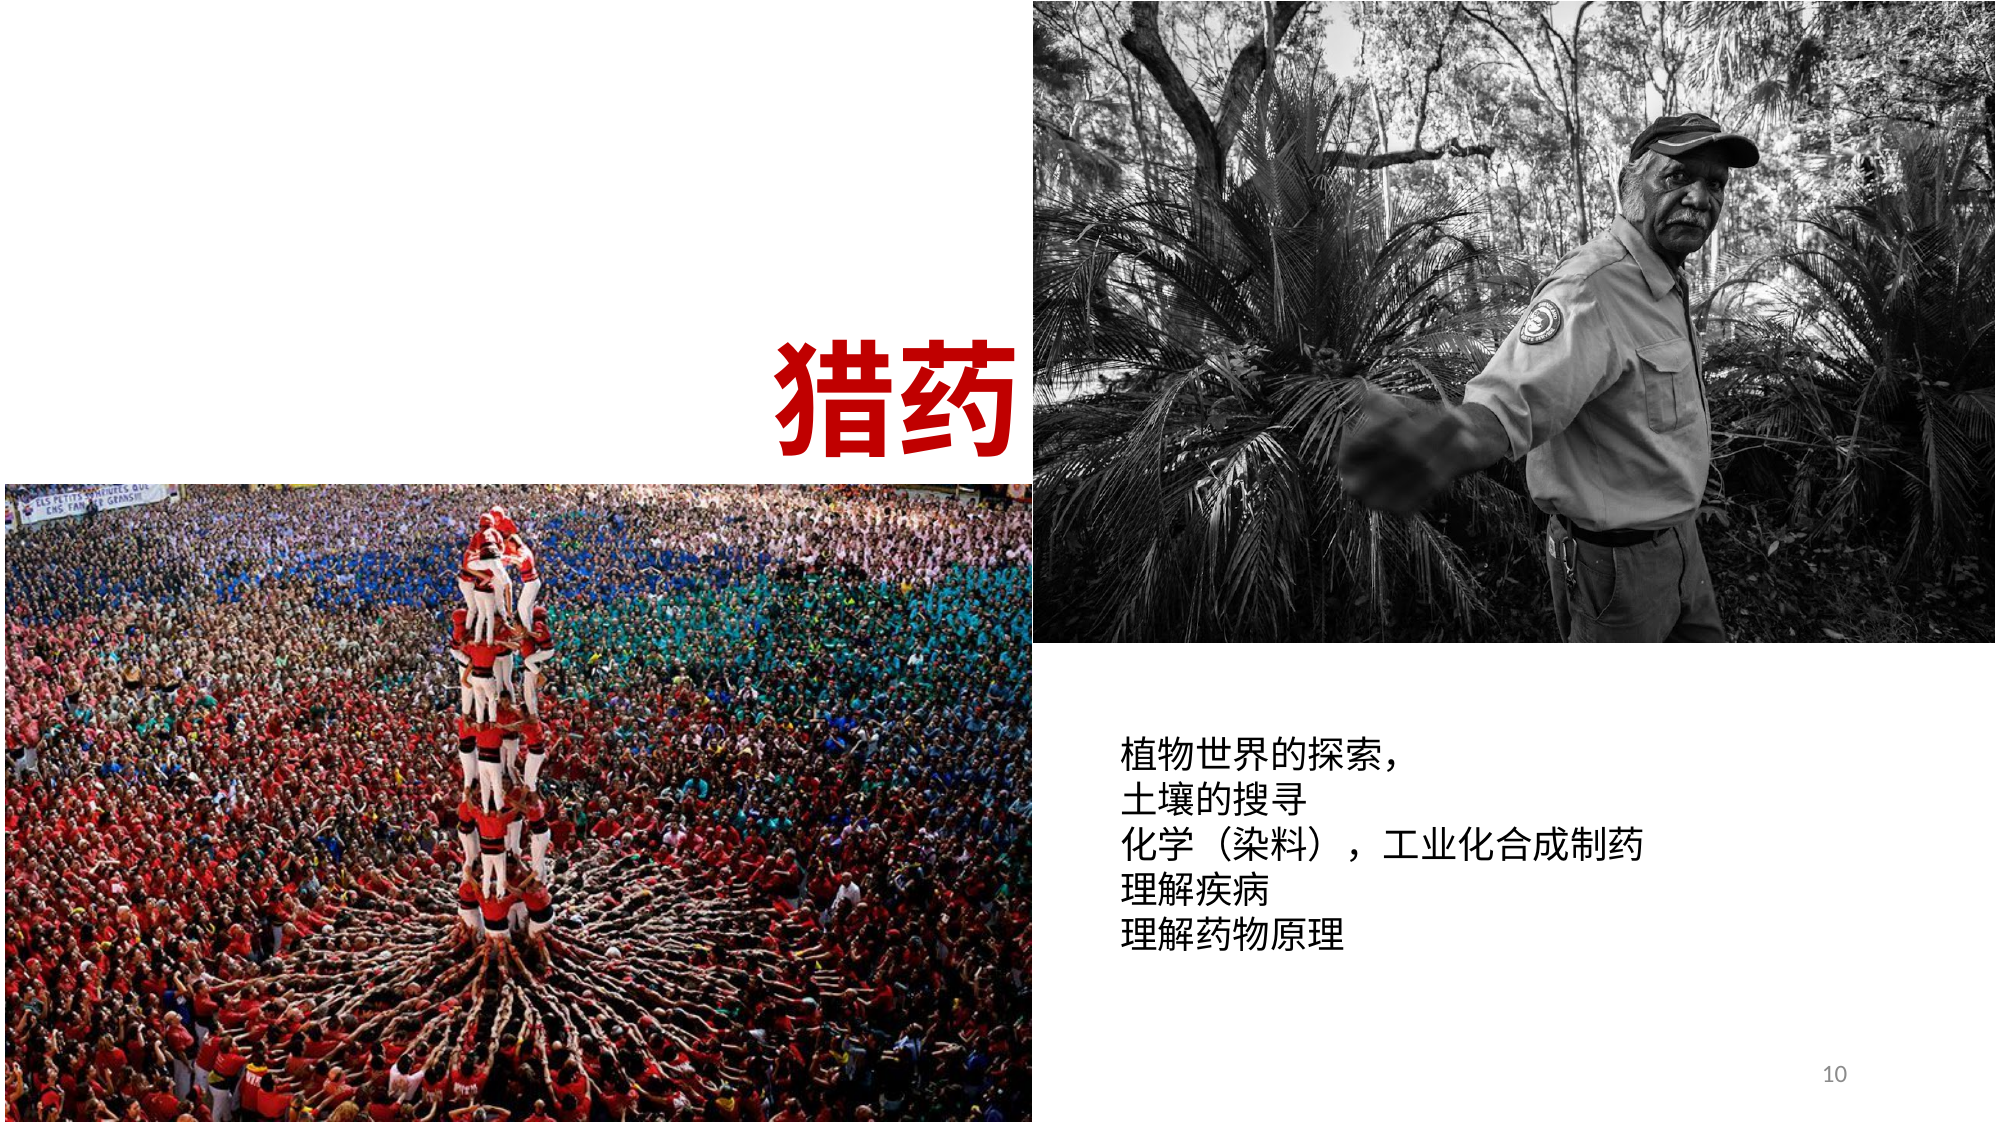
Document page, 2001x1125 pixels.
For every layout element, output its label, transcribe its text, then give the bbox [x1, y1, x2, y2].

slide_number 10 [1412, 1042, 1863, 1103]
picture [5, 484, 1032, 1122]
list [1033, 1, 1995, 643]
text_box 植物世界的探索， 土壤的搜寻 化学（染料），工业化合成制药 理解疾病 理解药物原理 [1105, 723, 1836, 964]
title 猎药 [34, 296, 1033, 515]
